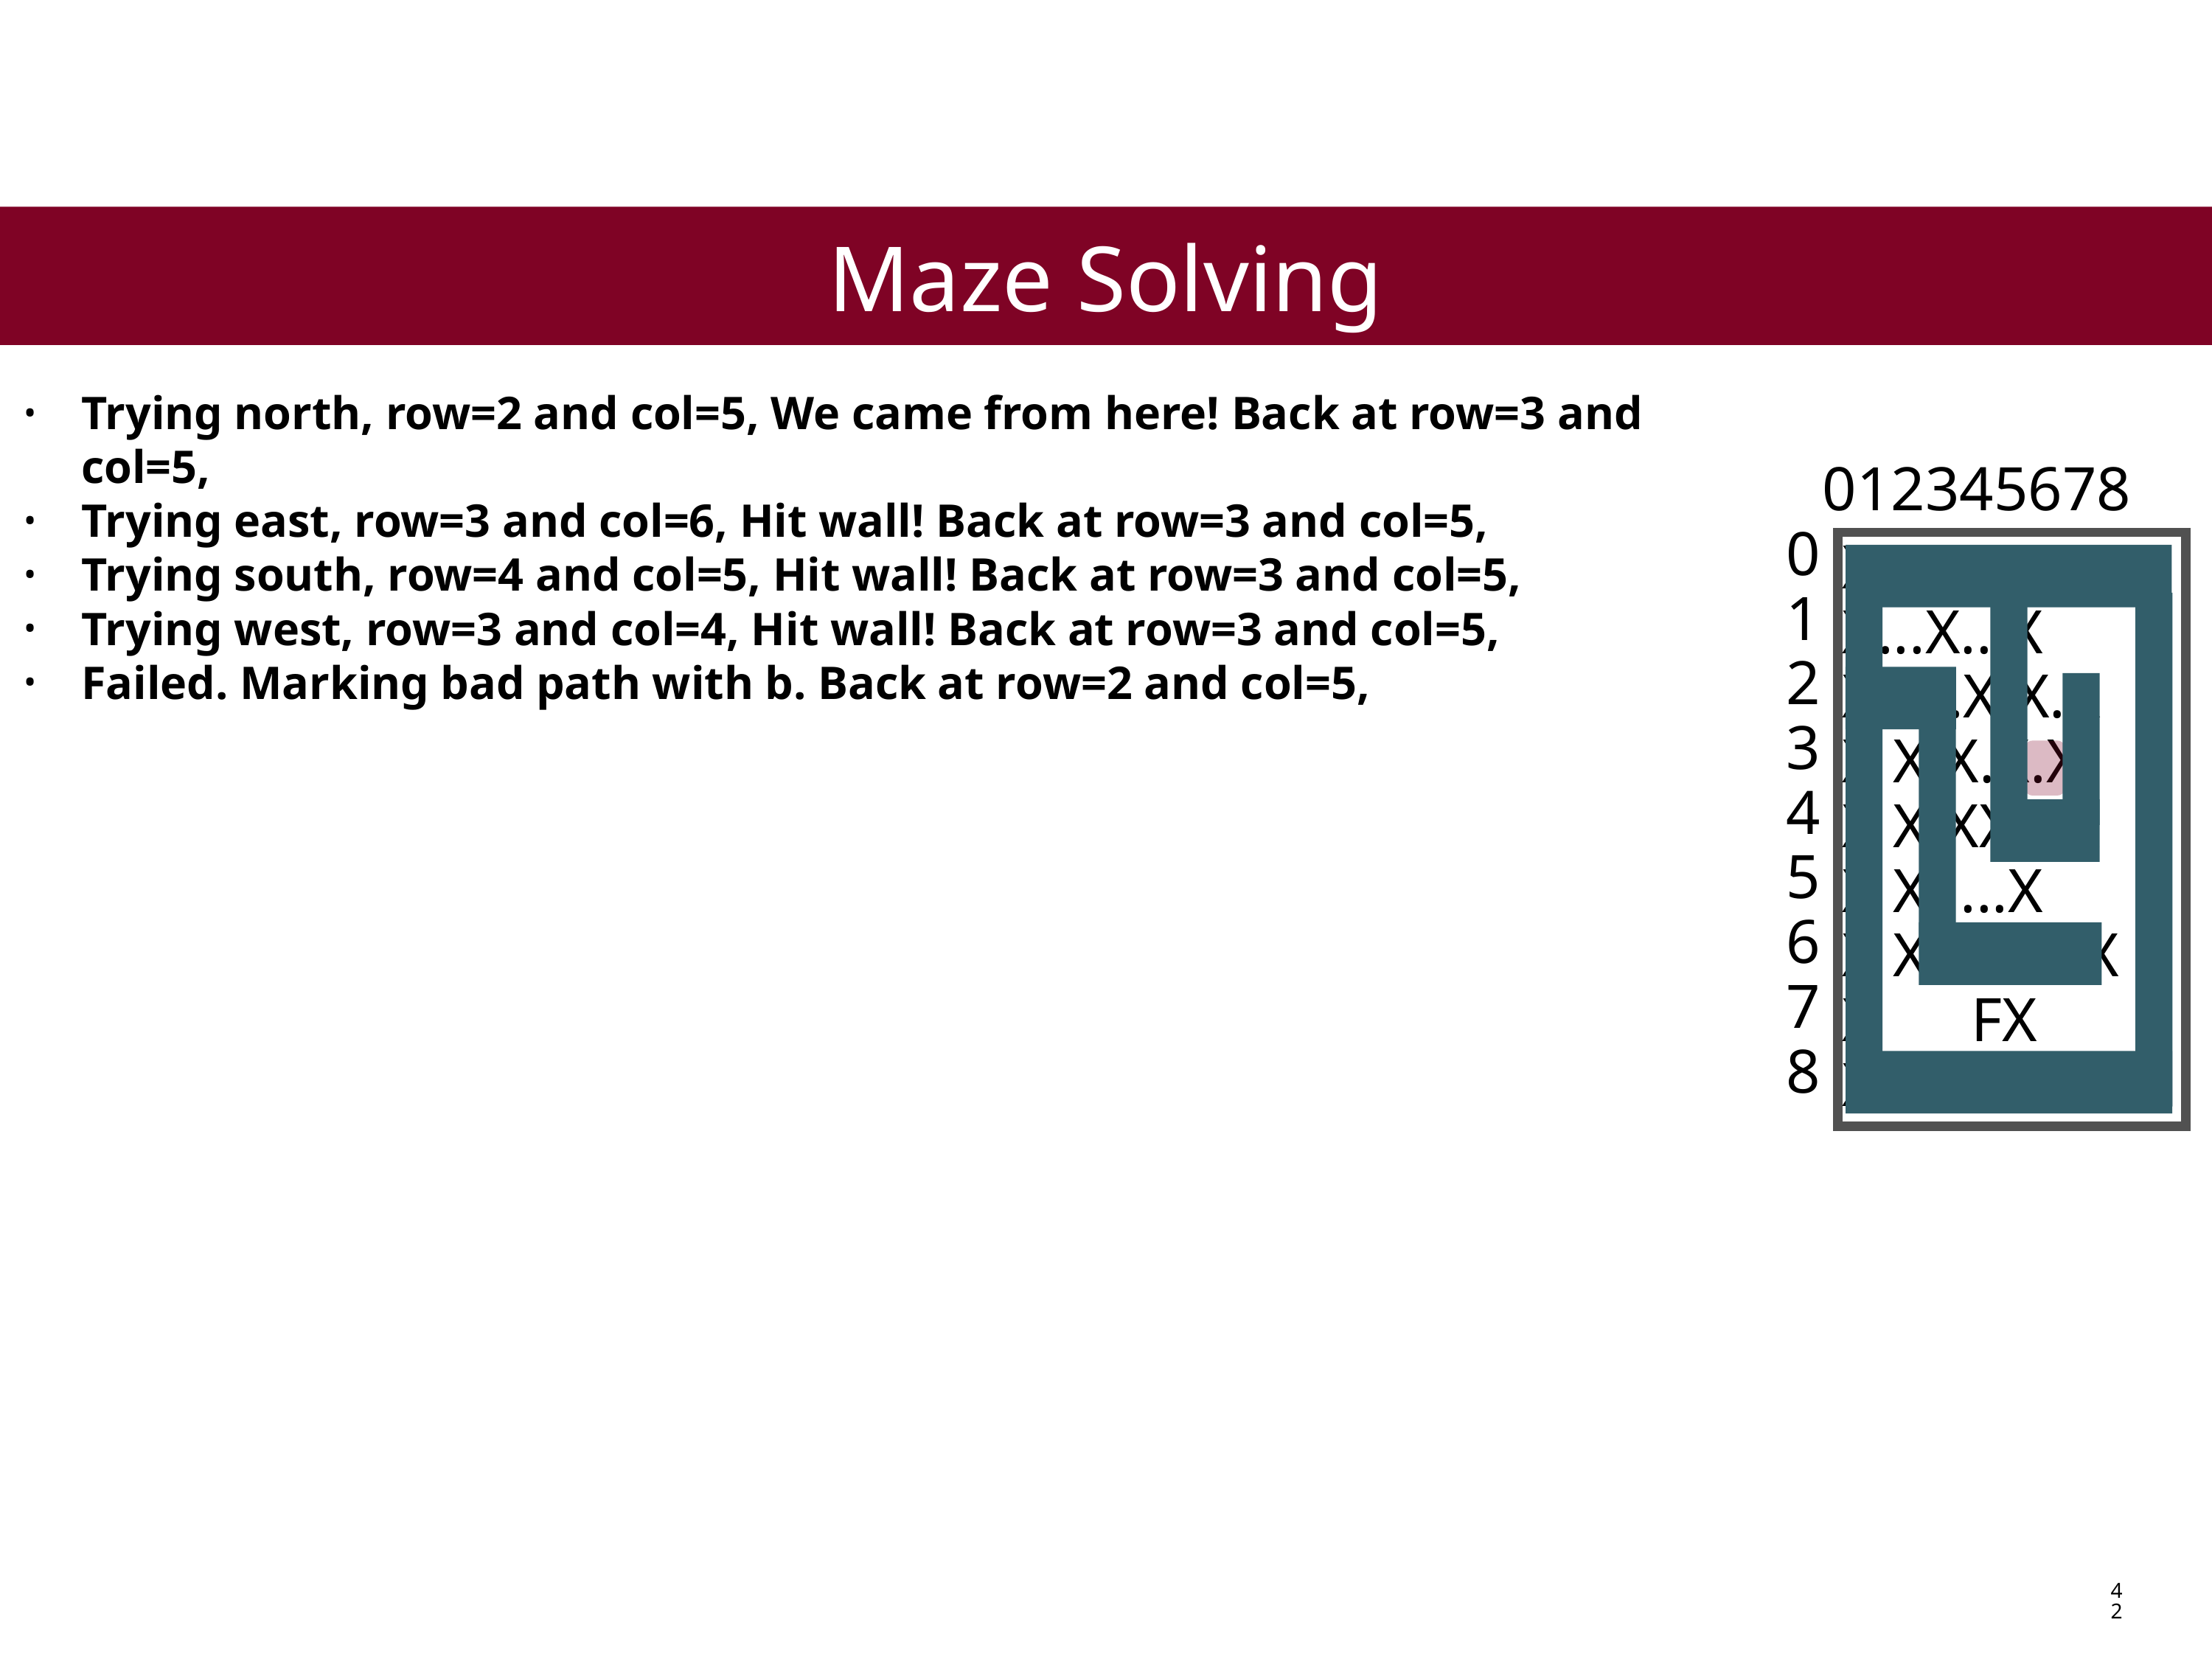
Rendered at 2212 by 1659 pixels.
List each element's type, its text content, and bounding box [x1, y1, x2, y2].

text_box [1781, 454, 2212, 1130]
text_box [0, 206, 2212, 346]
slide_number 42 [2104, 1571, 2140, 1610]
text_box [1845, 544, 2173, 1114]
text_box Trying north, row=2 and col=5, We came from here! Back at row=3 and col=5, Trying east, row=3 and col=6, Hit wall! Back at row=3 and col=5, Trying south, row=4 and col=5, Hit wall! Back at row=3 and col=5, Trying west, row=3 and col=4, Hit wall! Back at row=3 and col=5, Failed. Marking bad path with b. Back at row=2 and col=5, [18, 380, 1778, 713]
